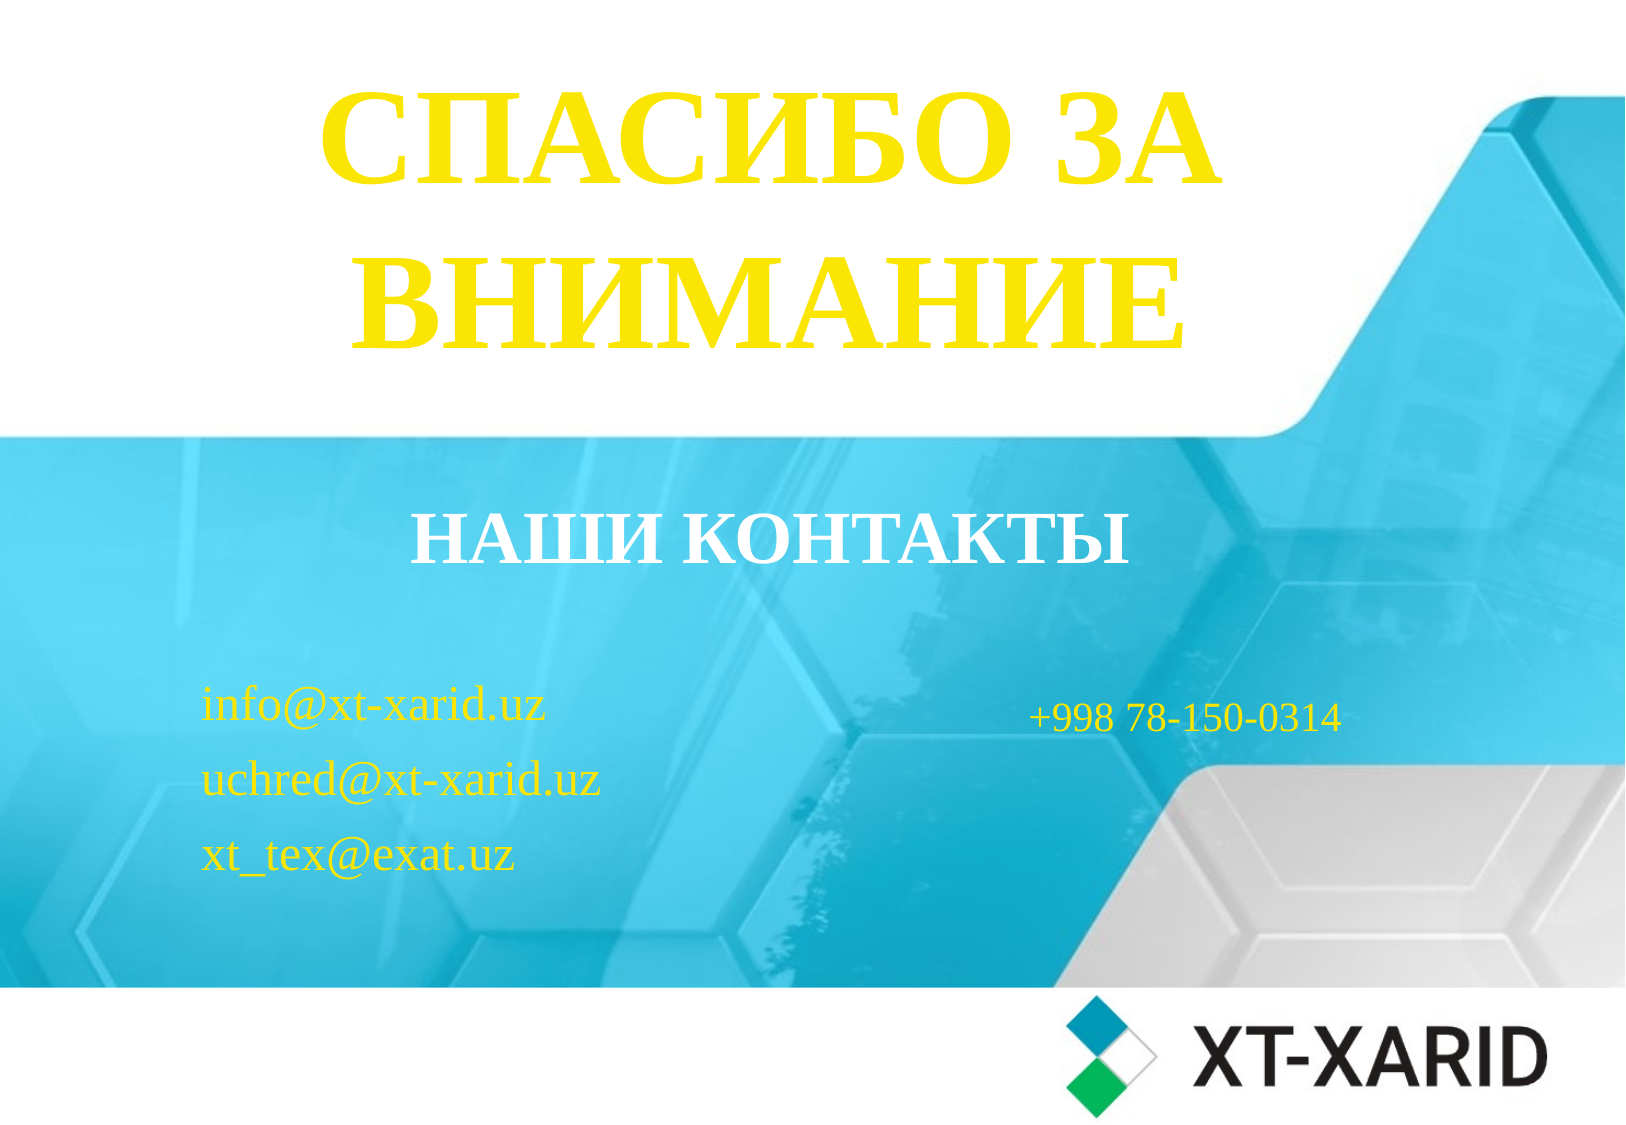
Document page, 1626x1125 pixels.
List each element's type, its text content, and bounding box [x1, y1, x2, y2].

text_box Спасибо за внимание Наши контакты [139, 0, 1402, 587]
picture [0, 0, 1625, 988]
text_box +998 78-150-0314 [1013, 687, 1379, 795]
picture [1044, 994, 1577, 1125]
text_box info@xt-xarid.uz uchred@xt-xarid.uz xt_tex@exat.uz [186, 669, 731, 989]
text_box [513, 207, 1246, 268]
